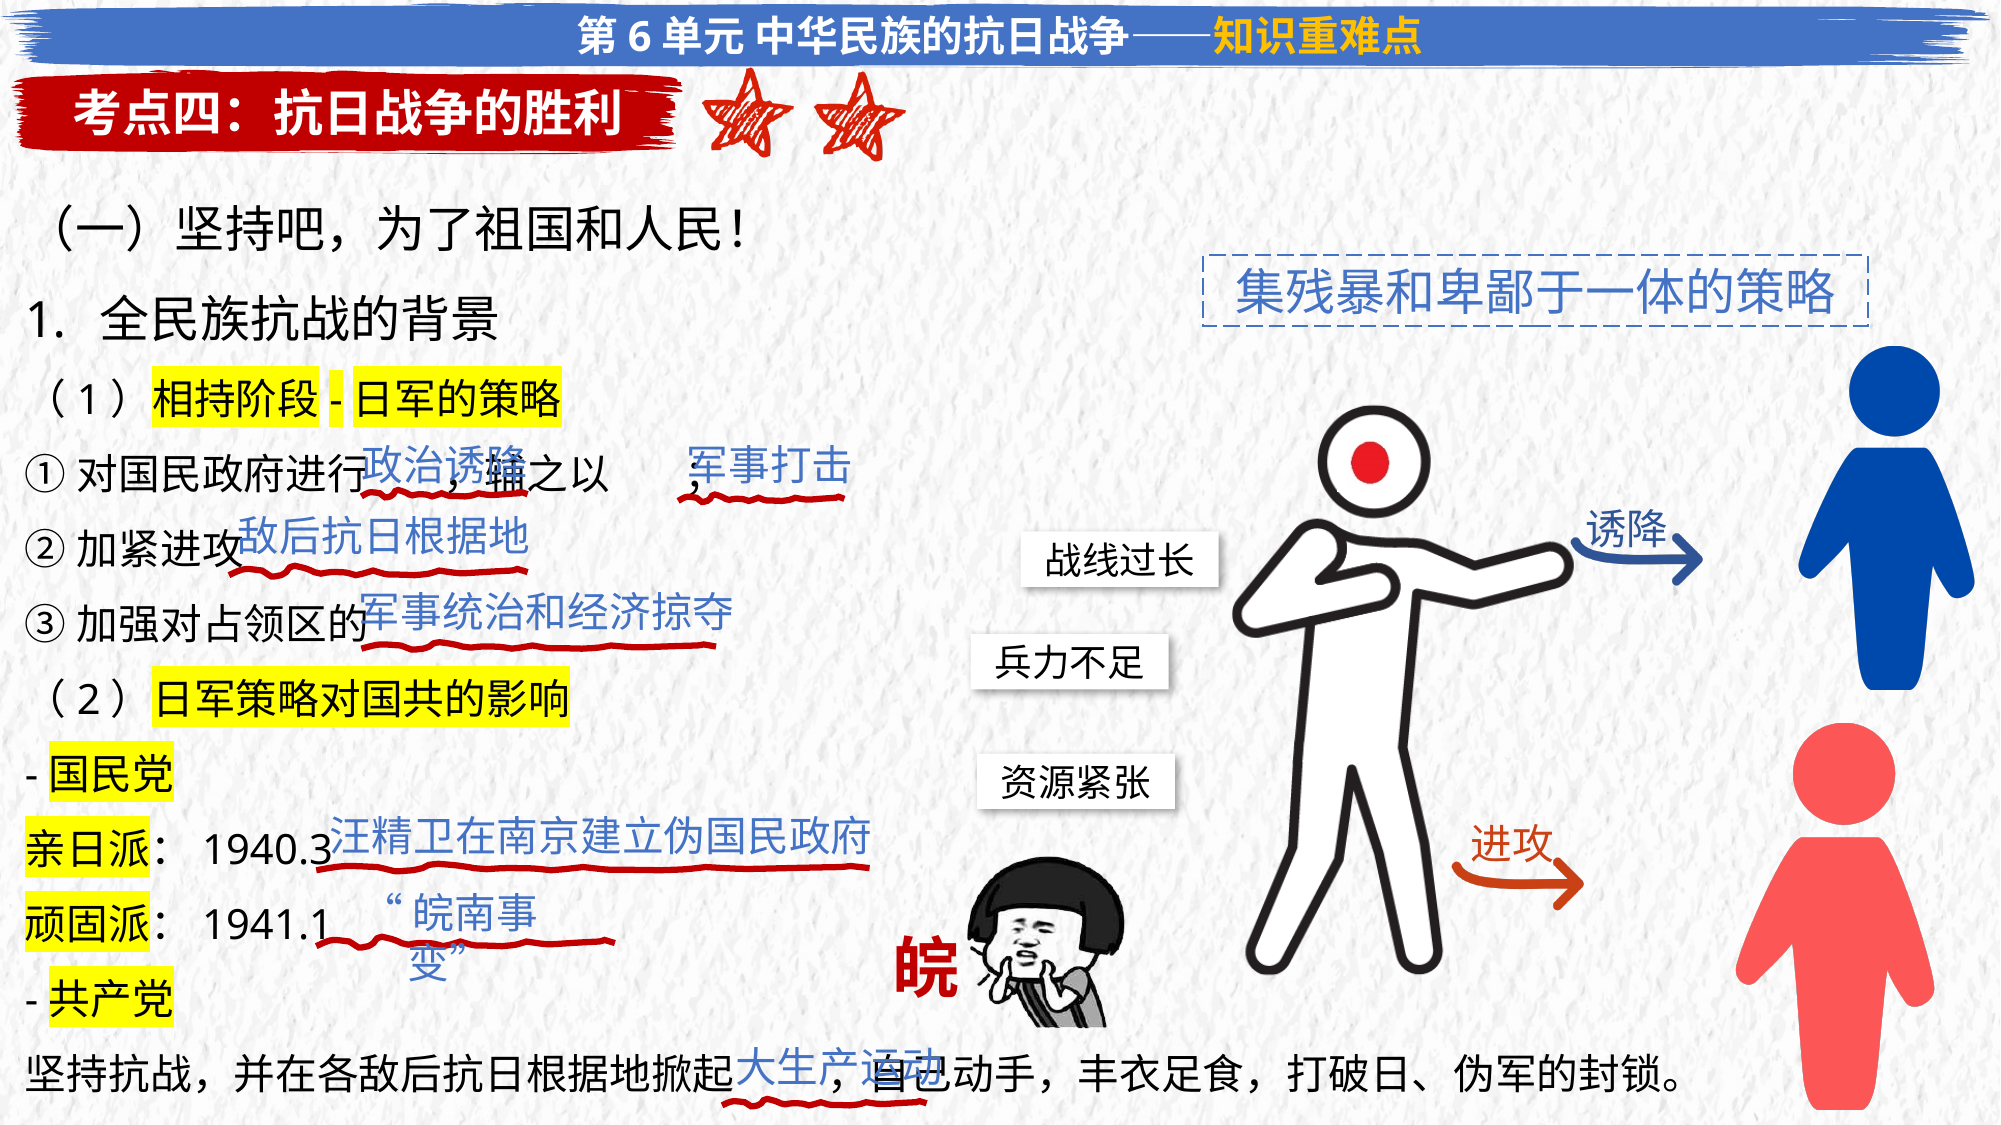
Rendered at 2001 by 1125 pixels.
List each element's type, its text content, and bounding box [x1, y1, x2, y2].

text_box [677, 497, 845, 503]
text_box 汪精卫在南京建立伪国民政府 [293, 802, 909, 867]
text_box [228, 568, 528, 578]
text_box 兵力不足 [969, 633, 1170, 691]
text_box [721, 1099, 927, 1107]
text_box （一）坚持吧，为了祖国和人民！ 全民族抗战的背景 （1）相持阶段-日军的策略 ①对国民政府进行 ，辅之以 ； ②加紧进攻 ③加强对占领区的 （2）日军策略对国共的影响 -国民党 亲日派：1940.3 顽固派：1941.1 -共产党 坚持抗战，并在各敌后抗日根据地掀起 ，自己动手，丰衣足食，打破日、伪军的封锁。 [10, 160, 1868, 1106]
picture [0, 0, 2001, 1125]
text_box 集残暴和卑鄙于一体的策略 [1202, 254, 1869, 327]
text_box 第6单元 中华民族的抗日战争——知识重难点 [0, 3, 1990, 69]
text_box 战线过长 [1020, 530, 1184, 588]
text_box “皖南事变” [311, 879, 588, 994]
text_box [316, 867, 870, 872]
text_box [588, 939, 616, 944]
text_box [361, 643, 717, 651]
text_box 军事打击 [655, 431, 885, 497]
text_box 考点四：抗日战争的胜利 [10, 69, 683, 155]
text_box 资源紧张 [976, 753, 1176, 810]
text_box 大生产运动 [678, 1033, 1001, 1099]
text_box 敌后抗日根据地 [221, 502, 547, 568]
text_box 军事统治和经济掠夺 [341, 577, 752, 643]
text_box 皖 [853, 918, 908, 1013]
text_box 政治诱降 [330, 431, 559, 497]
